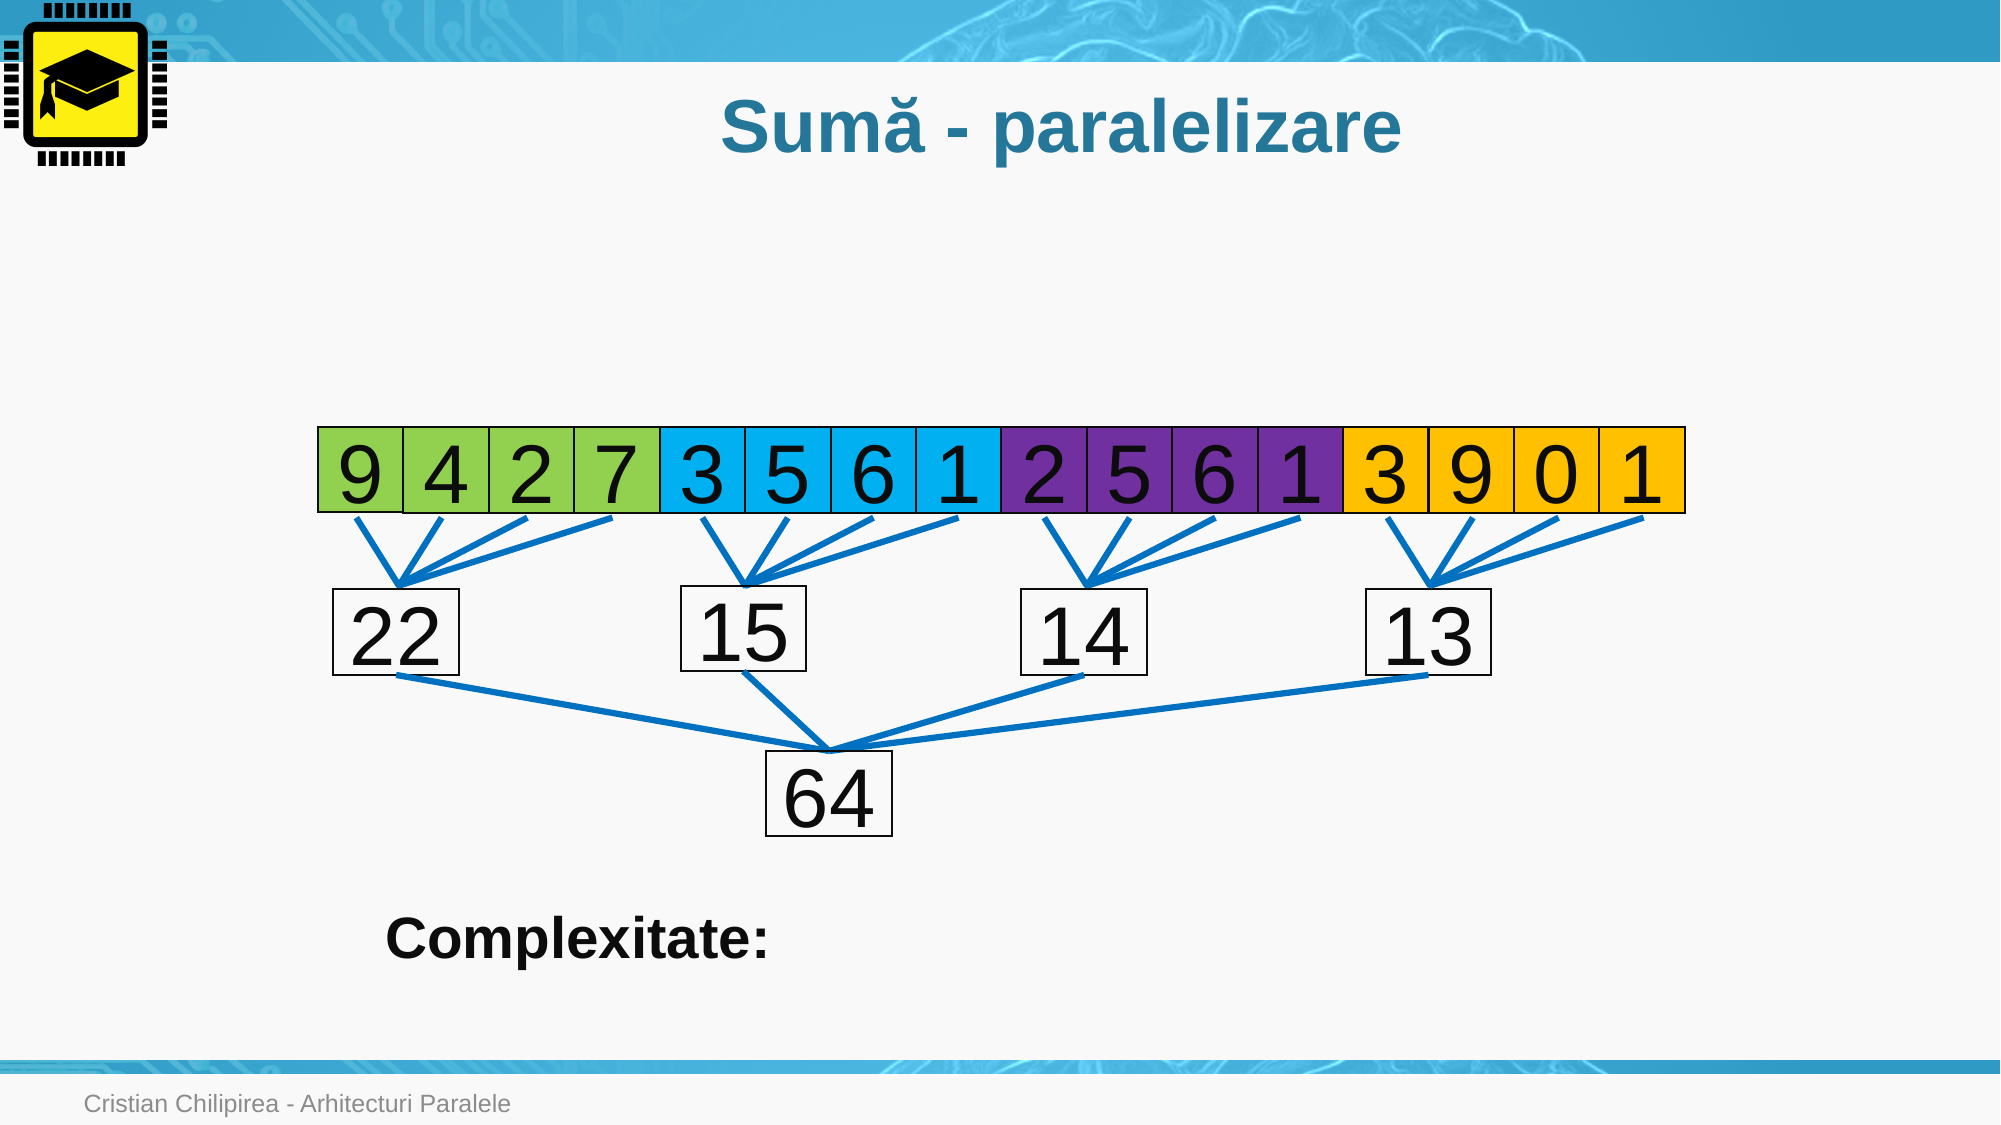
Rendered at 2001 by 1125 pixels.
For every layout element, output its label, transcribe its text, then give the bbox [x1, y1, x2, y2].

picture [0, 1060, 2000, 1074]
text_box 3 [659, 426, 744, 514]
text_box 1 [915, 426, 1000, 514]
text_box 9 [1427, 426, 1513, 514]
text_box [1086, 517, 1301, 586]
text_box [396, 674, 743, 751]
text_box 9 [317, 426, 402, 513]
text_box 3 [1342, 426, 1427, 514]
text_box 14 [1020, 588, 1148, 674]
text_box 22 [332, 588, 460, 676]
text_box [1387, 517, 1427, 586]
text_box 13 [1365, 588, 1492, 676]
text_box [398, 517, 613, 586]
text_box 2 [488, 426, 573, 514]
text_box 5 [1086, 426, 1171, 514]
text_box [1044, 517, 1084, 586]
text_box 0 [1513, 426, 1598, 514]
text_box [702, 517, 742, 586]
picture [0, 0, 2000, 166]
text_box 1 [1257, 426, 1342, 514]
text_box 4 [402, 426, 488, 514]
text_box 64 [765, 751, 893, 837]
text_box 1 [1598, 426, 1686, 514]
title Sumă - paralelizare [170, 76, 1955, 180]
text_box 2 [1000, 426, 1086, 514]
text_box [743, 671, 830, 751]
text_box 7 [573, 426, 659, 514]
text_box 15 [680, 585, 807, 672]
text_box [829, 674, 1429, 751]
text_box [744, 517, 959, 586]
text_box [356, 517, 396, 586]
text_box 6 [1171, 426, 1257, 514]
text_box 6 [830, 426, 915, 514]
footer Cristian Chilipirea - Arhitecturi Paralele [68, 1083, 1542, 1125]
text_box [1429, 517, 1644, 586]
text_box 5 [744, 426, 830, 514]
